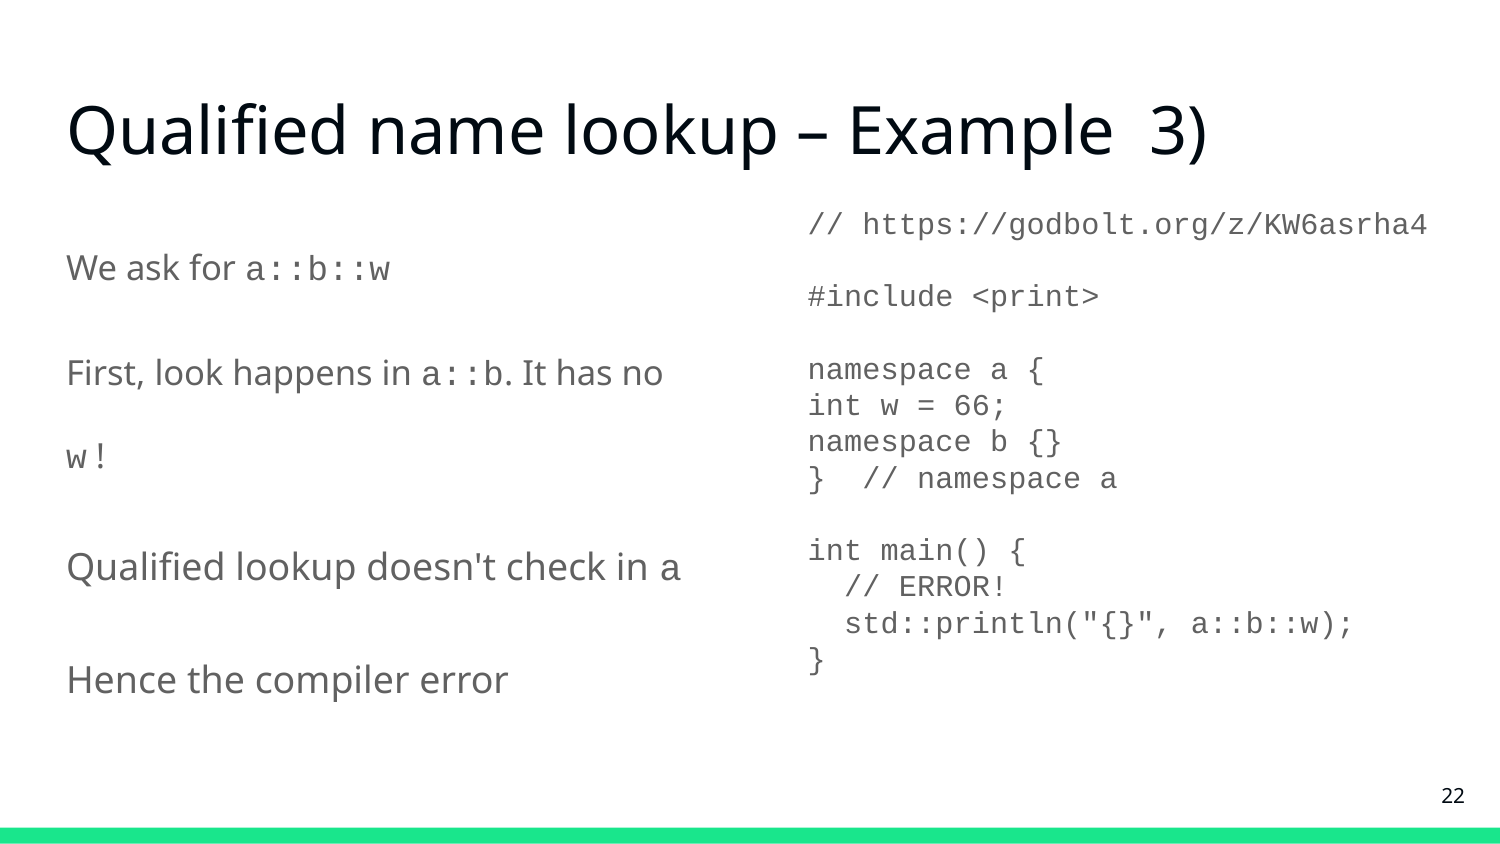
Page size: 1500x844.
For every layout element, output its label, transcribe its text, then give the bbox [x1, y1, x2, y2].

title Qualified name lookup – Example 3) [51, 72, 1449, 167]
list // https://godbolt.org/z/KW6asrha4 #include <print> namespace a { int w = 66; namespace b {} } // namespace a int main() { // ERROR! std::println("{}", a::b::w); } [792, 189, 1449, 750]
list We ask for a::b::w First, look happens in a::b. It has no w ! Qualified lookup doesn't check in a Hence the compiler error [51, 189, 708, 750]
slide_number ‹#› [1389, 764, 1480, 830]
